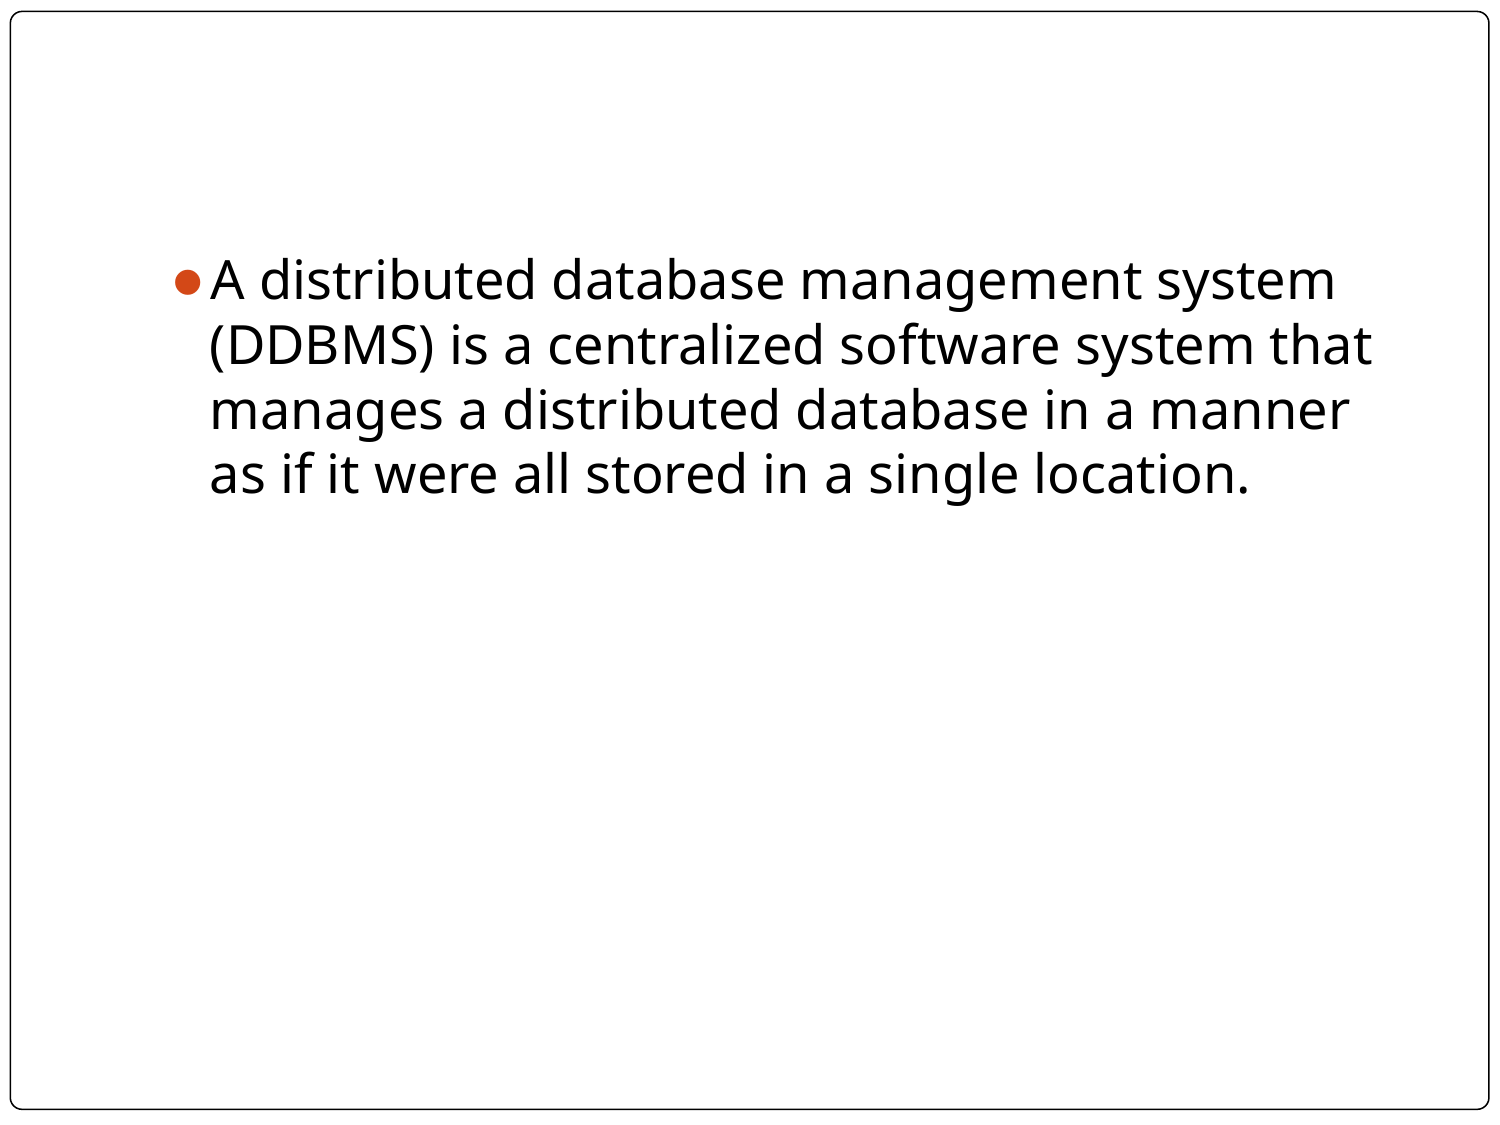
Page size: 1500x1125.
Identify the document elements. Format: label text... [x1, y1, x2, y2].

list A distributed database management system (DDBMS) is a centralized software system that manages a distributed database in a manner as if it were all stored in a single location. [150, 237, 1425, 988]
